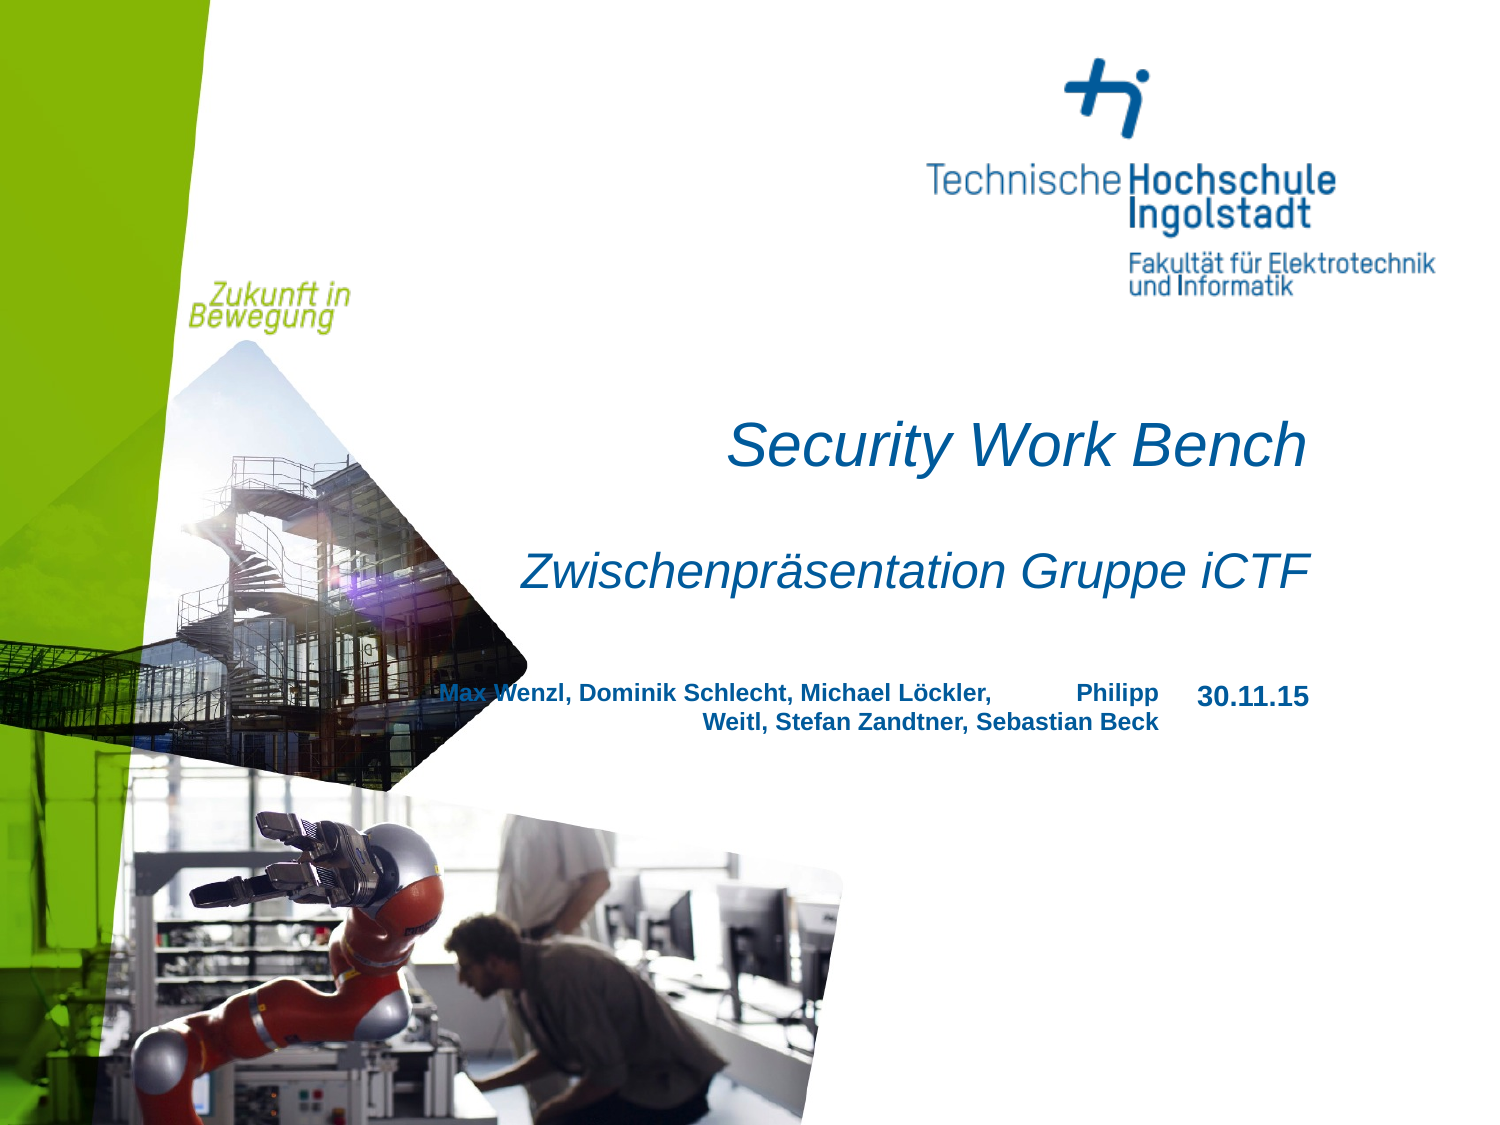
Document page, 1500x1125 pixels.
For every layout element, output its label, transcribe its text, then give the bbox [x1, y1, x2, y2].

picture [0, 0, 1500, 1125]
list 30.11.15 [1180, 677, 1310, 740]
title Security Work Bench [414, 376, 1310, 518]
list Zwischenpräsentation Gruppe iCTF [414, 538, 1310, 636]
list Max Wenzl, Dominik Schlecht, Michael Löckler, Philipp Weitl, Stefan Zandtner, Sebastian Beck [414, 676, 1159, 737]
